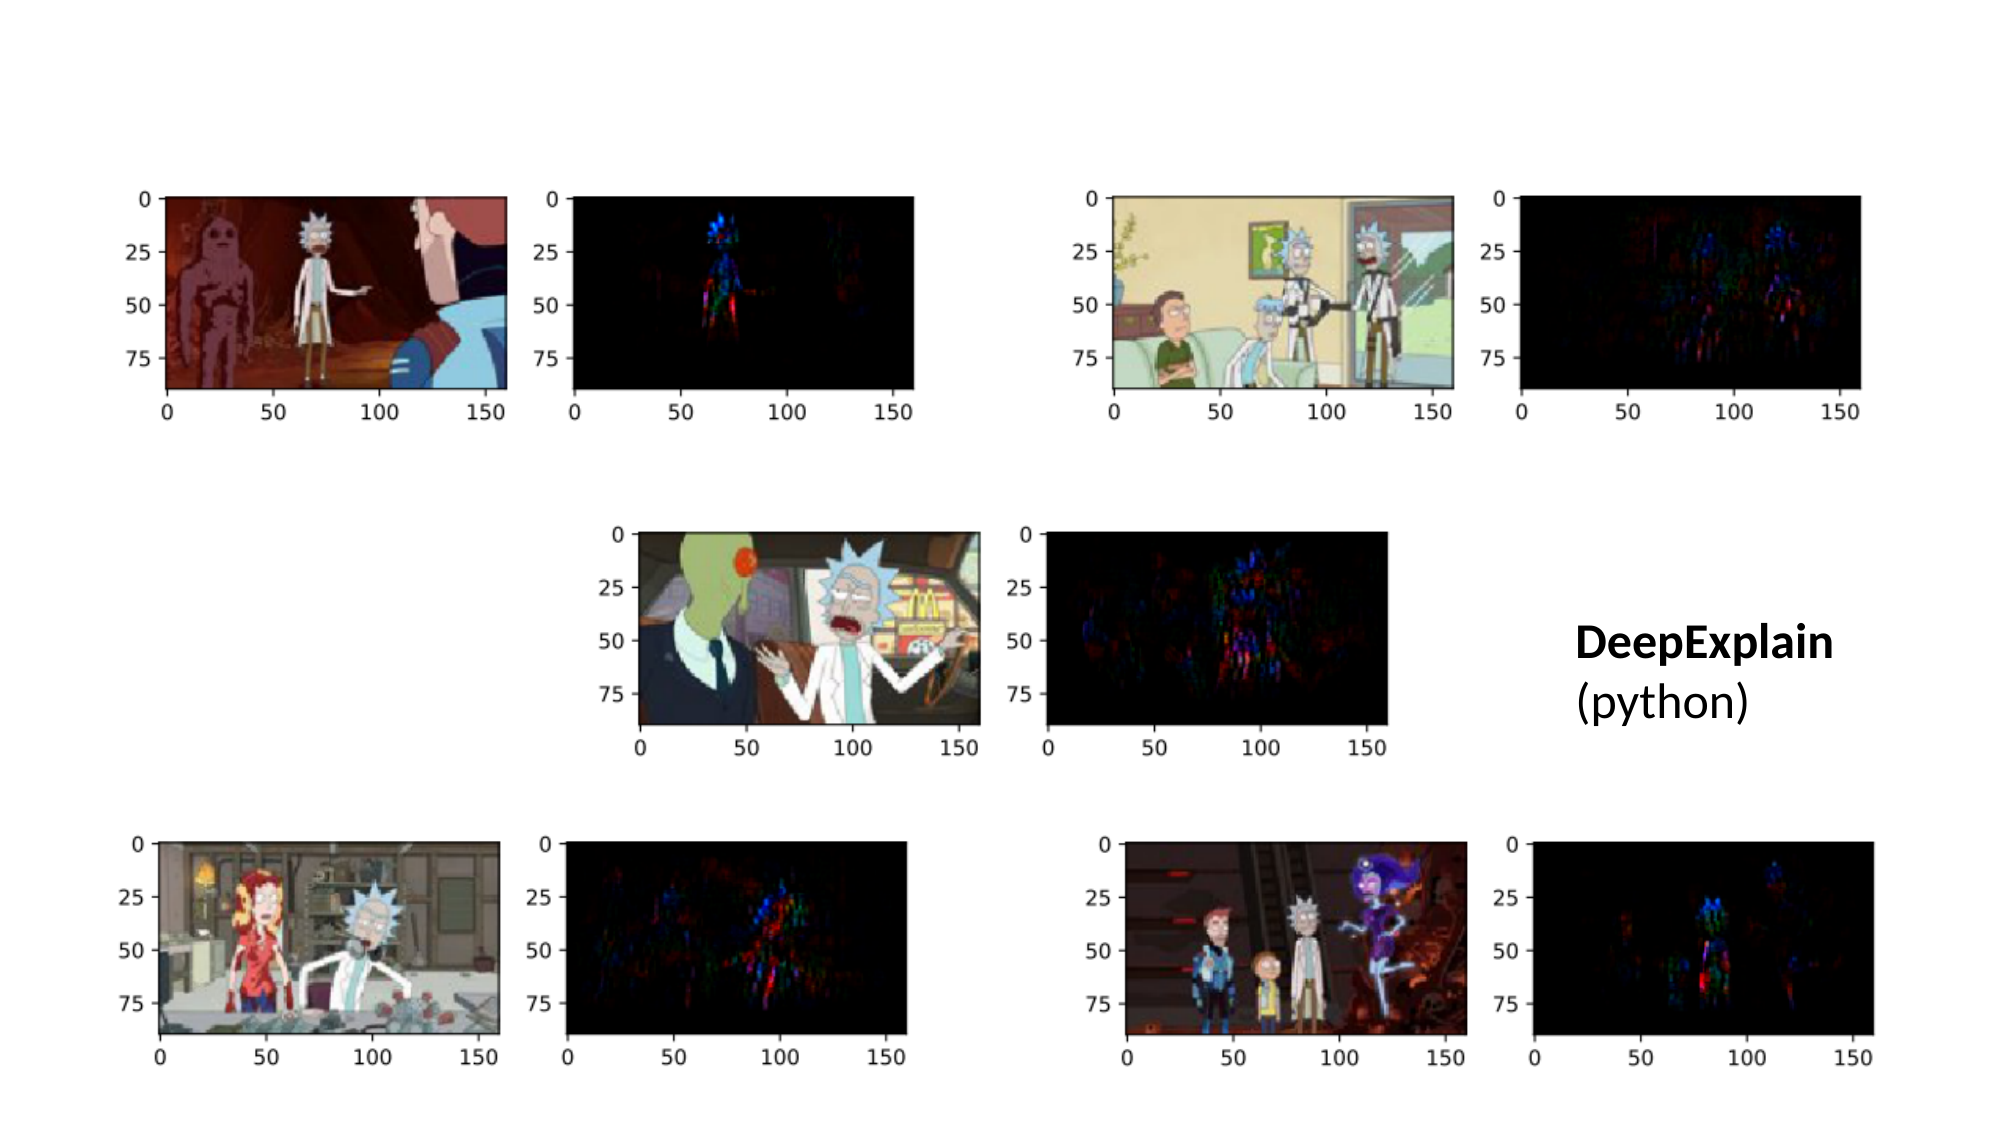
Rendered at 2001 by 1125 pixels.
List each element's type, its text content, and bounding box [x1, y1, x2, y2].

picture [46, 170, 1954, 427]
picture [519, 491, 1481, 788]
picture [1006, 823, 1967, 1097]
picture [39, 801, 1000, 1097]
text_box DeepExplain (python) [1560, 601, 1850, 737]
